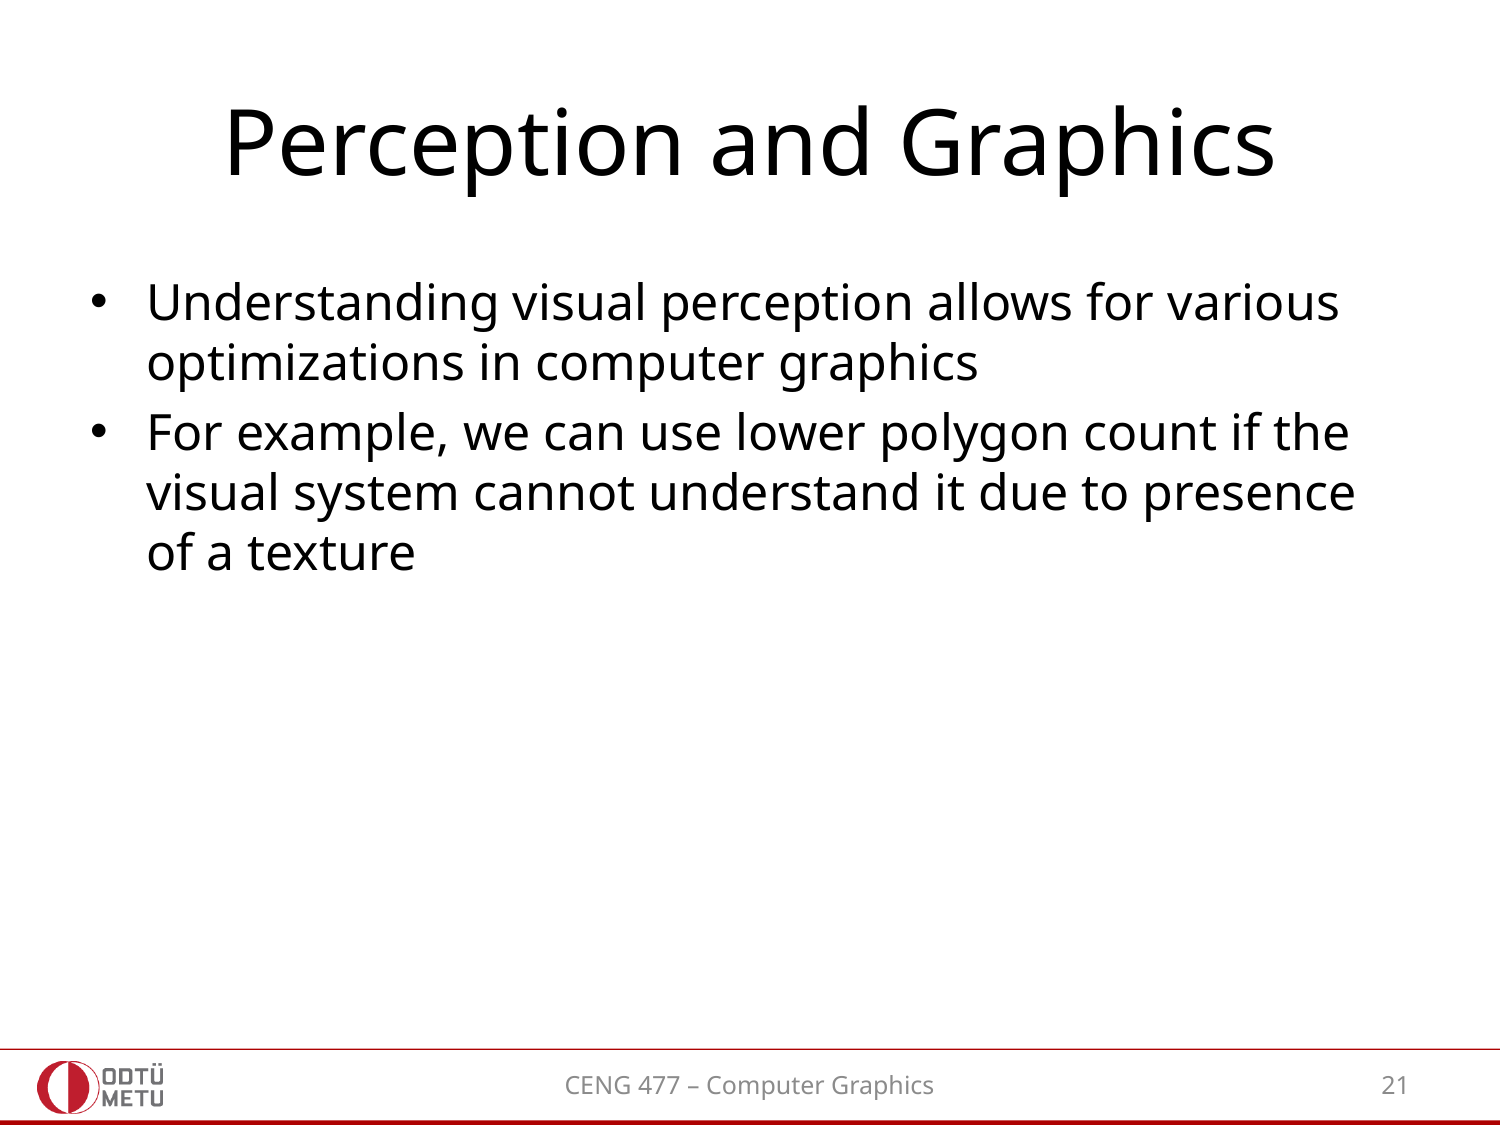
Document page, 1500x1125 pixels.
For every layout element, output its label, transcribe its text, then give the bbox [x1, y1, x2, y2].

footer CENG 477 – Computer Graphics [512, 1056, 988, 1117]
picture [37, 1061, 163, 1114]
slide_number 21 [1074, 1056, 1425, 1117]
list Understanding visual perception allows for various optimizations in computer graphics For example, we can use lower polygon count if the visual system cannot understand it due to presence of a texture [75, 262, 1425, 1005]
title Perception and Graphics [75, 45, 1425, 233]
